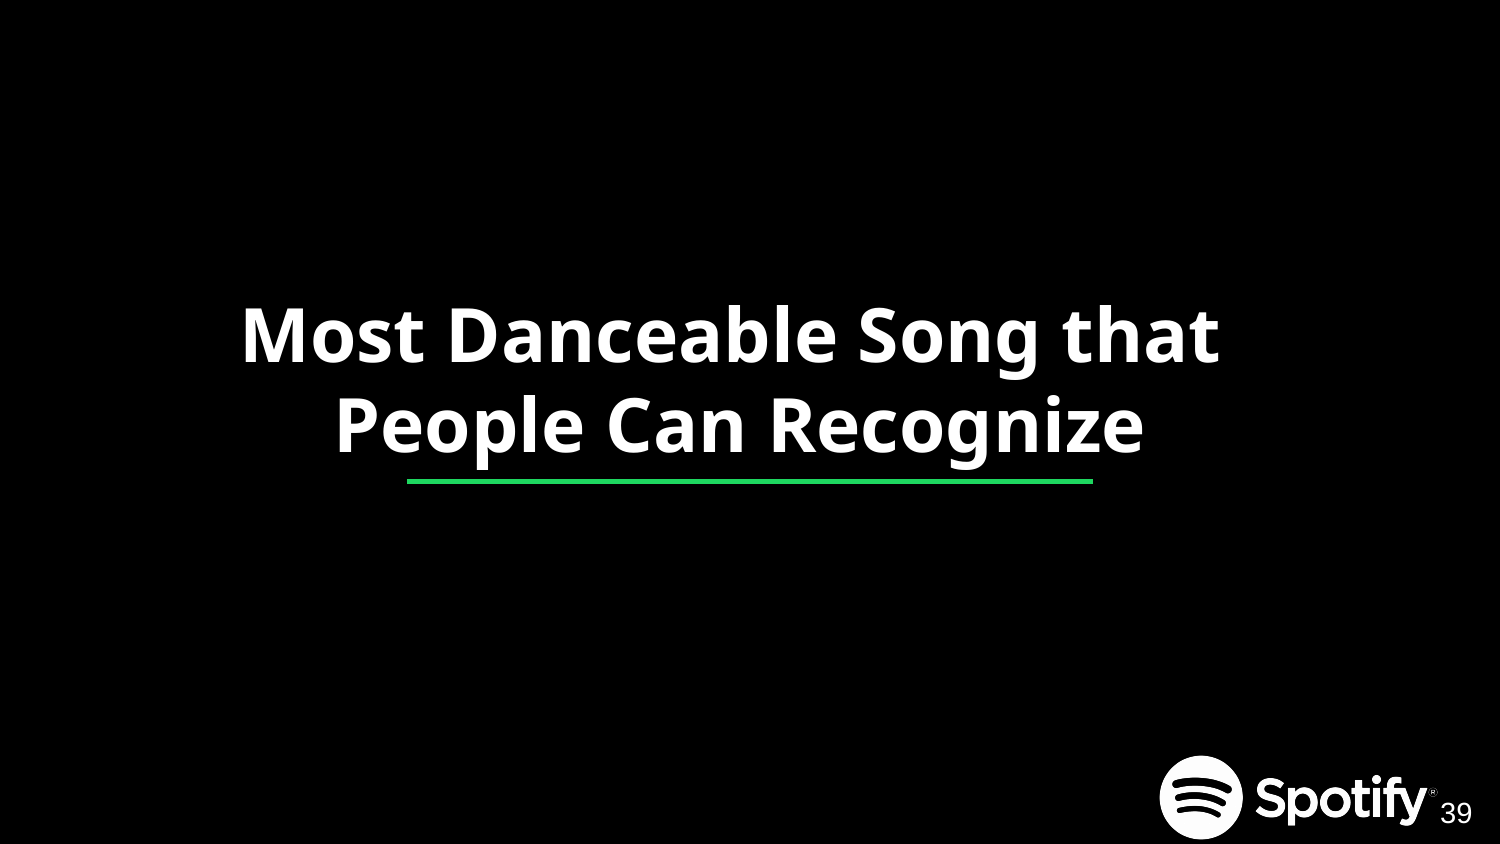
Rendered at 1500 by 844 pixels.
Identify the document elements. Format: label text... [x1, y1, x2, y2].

slide_number ‹#› [1425, 779, 1500, 844]
title Most Danceable Song that People Can Recognize [41, 308, 1440, 447]
picture [1159, 755, 1438, 840]
